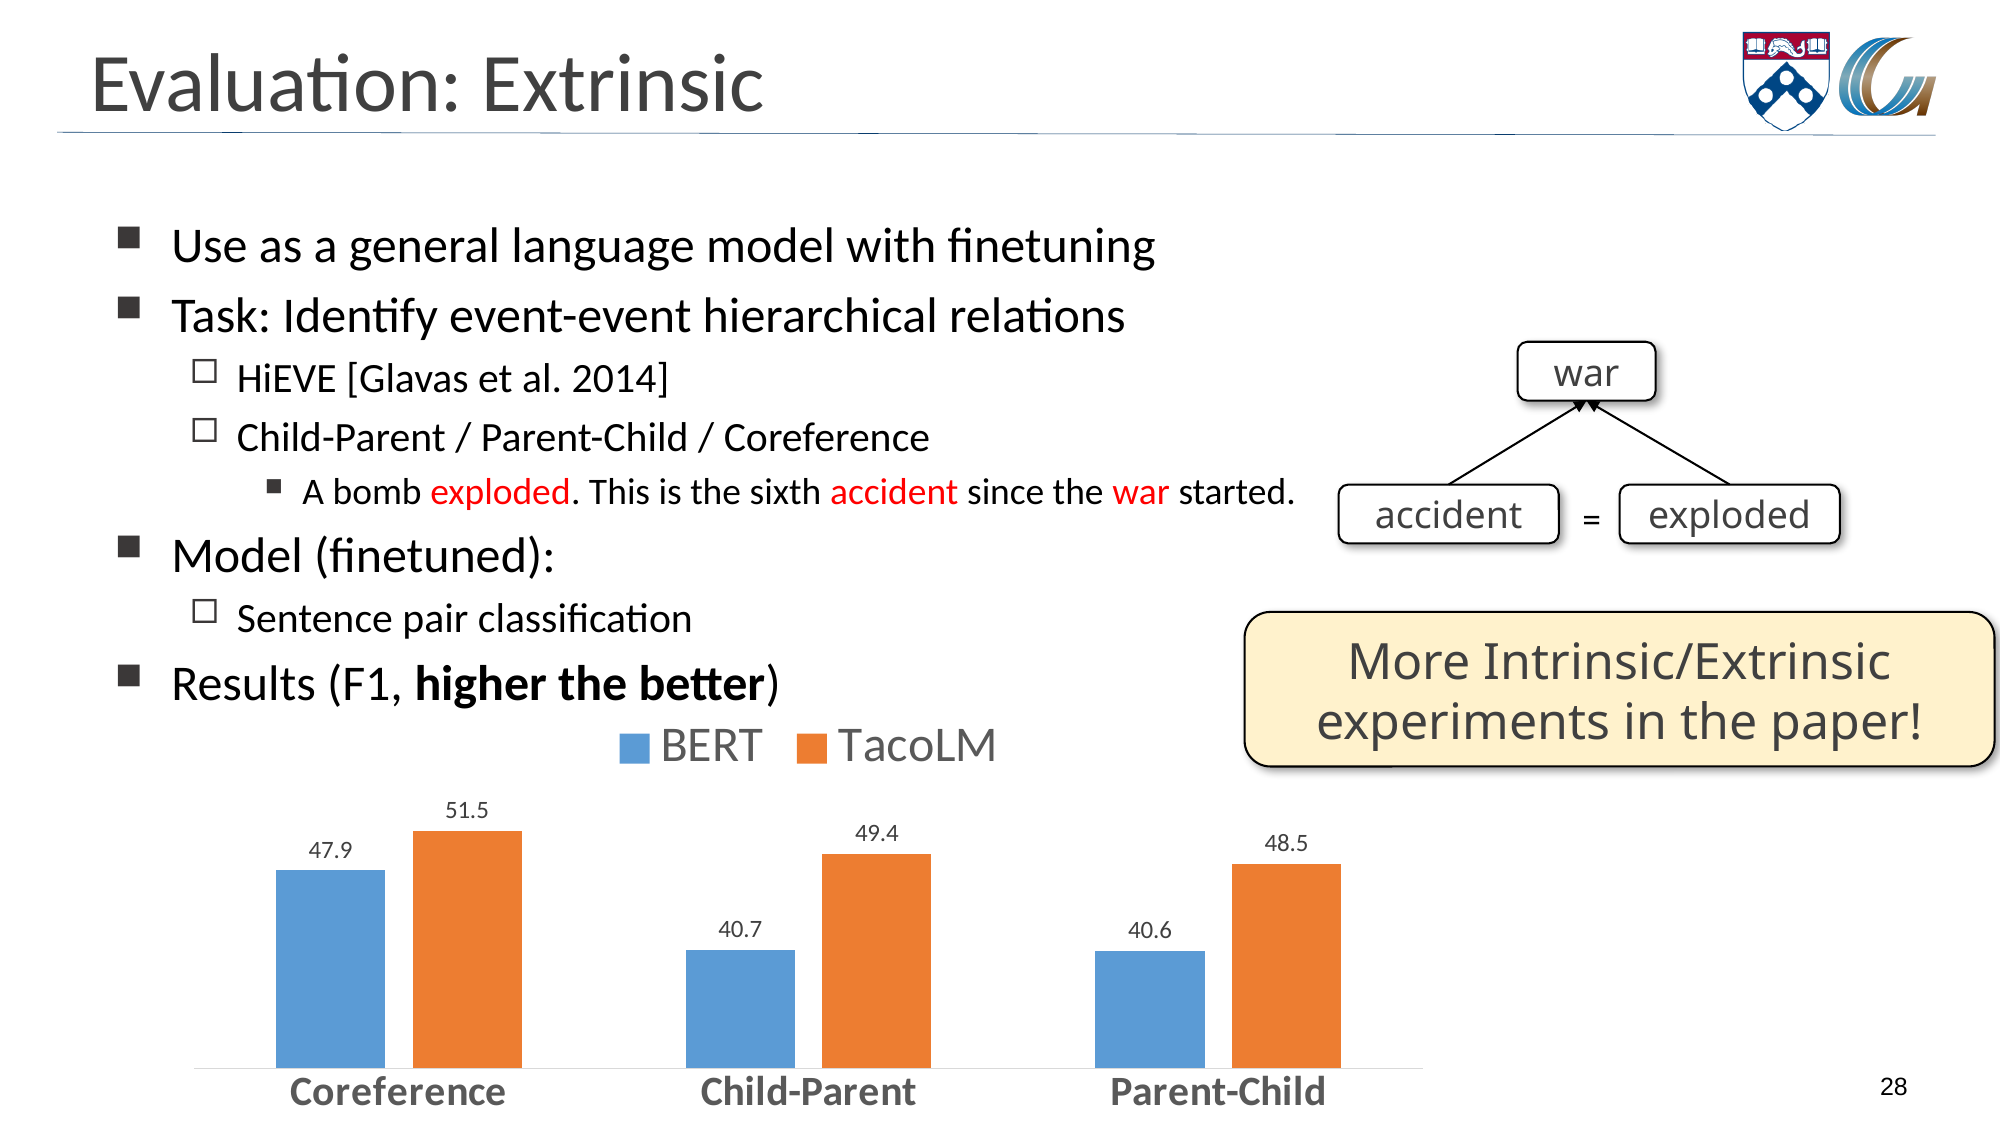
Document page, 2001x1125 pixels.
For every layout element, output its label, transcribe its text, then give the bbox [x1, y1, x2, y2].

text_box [1448, 400, 1585, 485]
text_box exploded [1617, 482, 1842, 546]
picture [1832, 21, 1943, 132]
text_box More Intrinsic/Extrinsic experiments in the paper! [1242, 609, 1997, 769]
chart [168, 702, 1449, 1125]
list Use as a general language model with finetuning Task: Identify event-event hierarchical relations HiEVE [Glavas et al. 2014] Child-Parent / Parent-Child / Coreference A bomb exploded. This is the sixth accident since the war started. Model (finetuned): Sentence pair classification Results (F1, higher the better) [99, 205, 1900, 628]
text_box war [1515, 339, 1658, 399]
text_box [1586, 400, 1730, 485]
slide_number 28 [1852, 1070, 1936, 1108]
title Evaluation: Extrinsic [75, 33, 1696, 122]
text_box accident [1336, 482, 1561, 546]
text_box = [1567, 493, 1606, 548]
